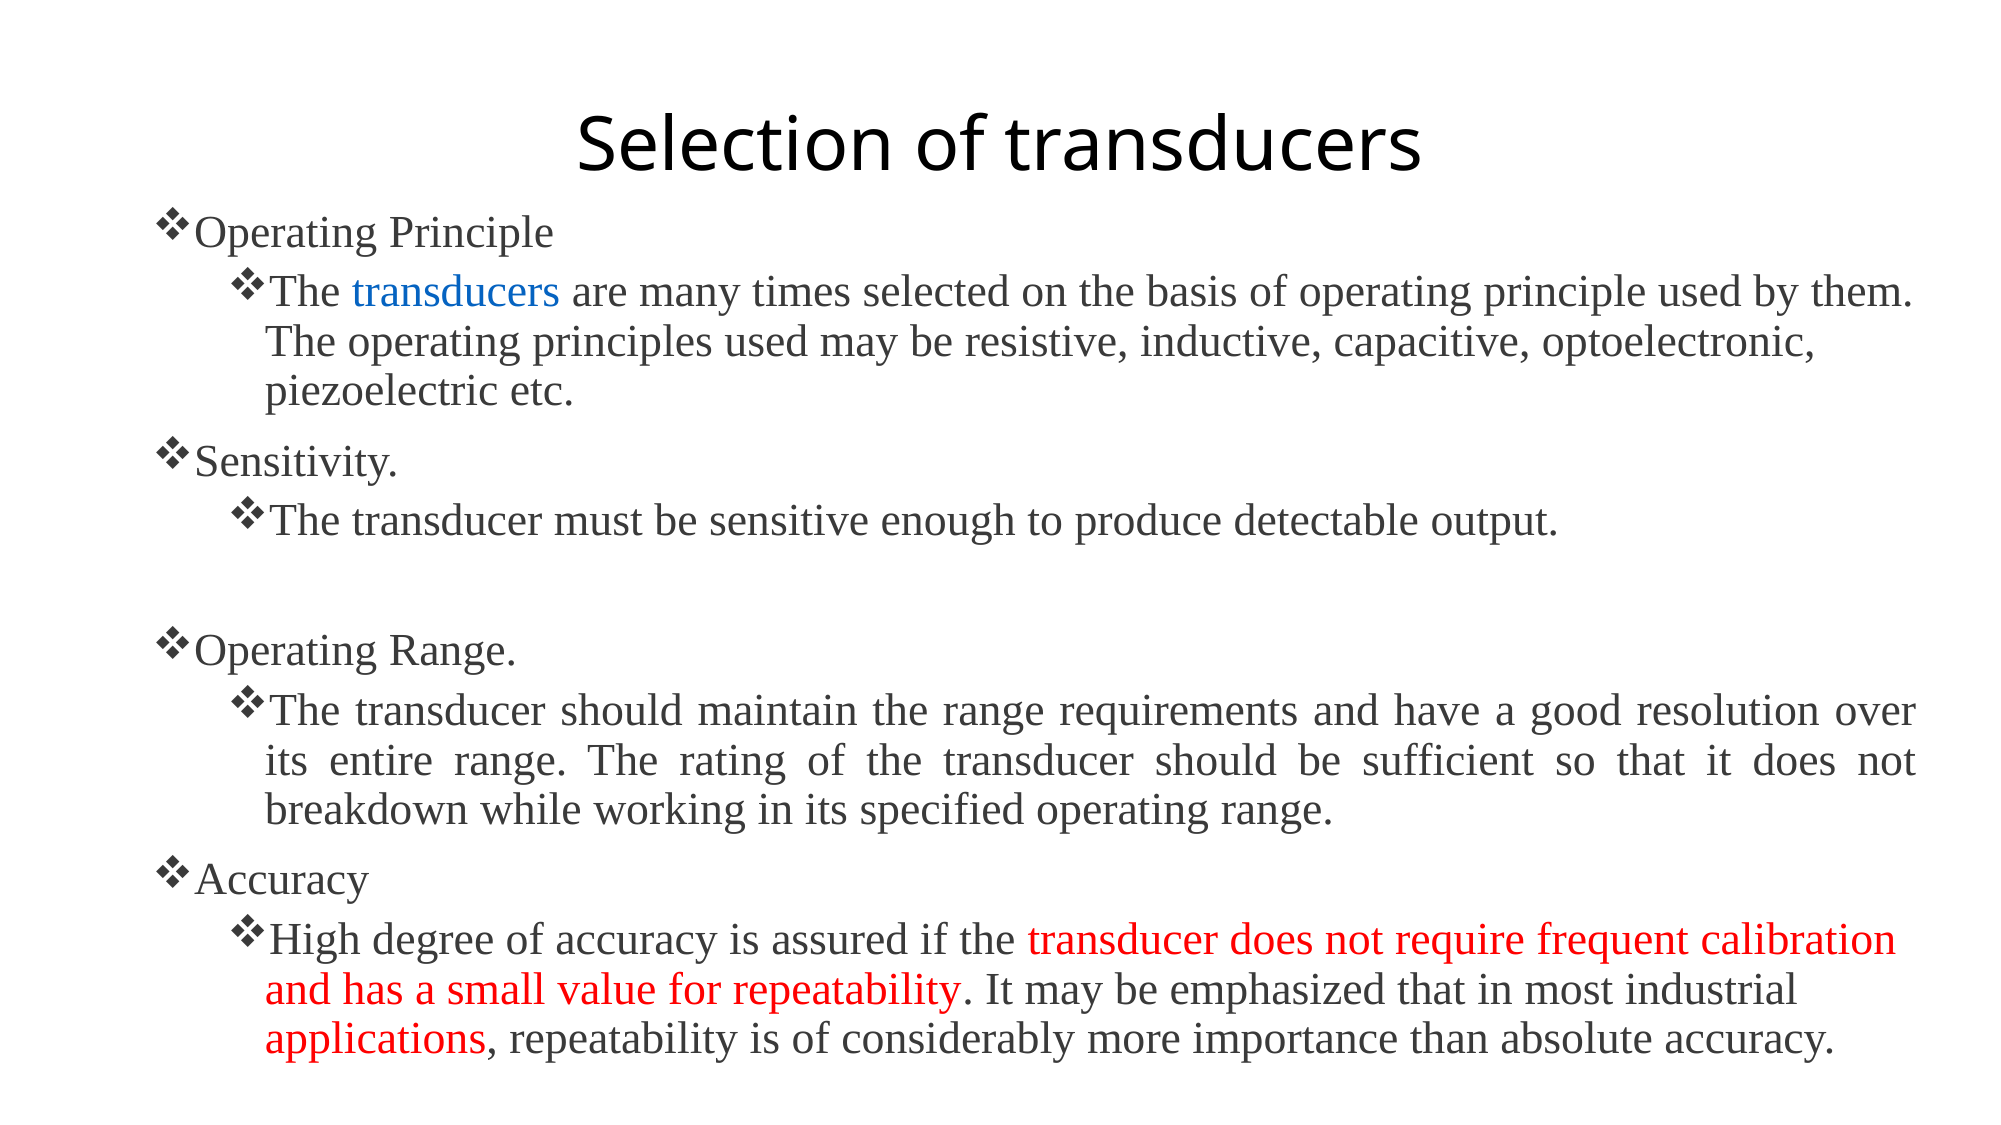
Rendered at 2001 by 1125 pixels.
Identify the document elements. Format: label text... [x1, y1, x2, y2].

title Selection of transducers [137, 59, 1863, 200]
list Operating Principle The transducers are many times selected on the basis of operating principle used by them. The operating principles used may be resistive, inductive, capacitive, optoelectronic, piezoelectric etc. Sensitivity. The transducer must be sensitive enough to produce detectable output. Operating Range. The transducer should maintain the range requirements and have a good resolution over its entire range. The rating of the transducer should be sufficient so that it does not breakdown while working in its specified operating range. Accuracy High degree of accuracy is assured if the transducer does not require frequent calibration and has a small value for repeatability. It may be emphasized that in most industrial applications, repeatability is of considerably more importance than absolute accuracy. [137, 200, 1933, 1125]
